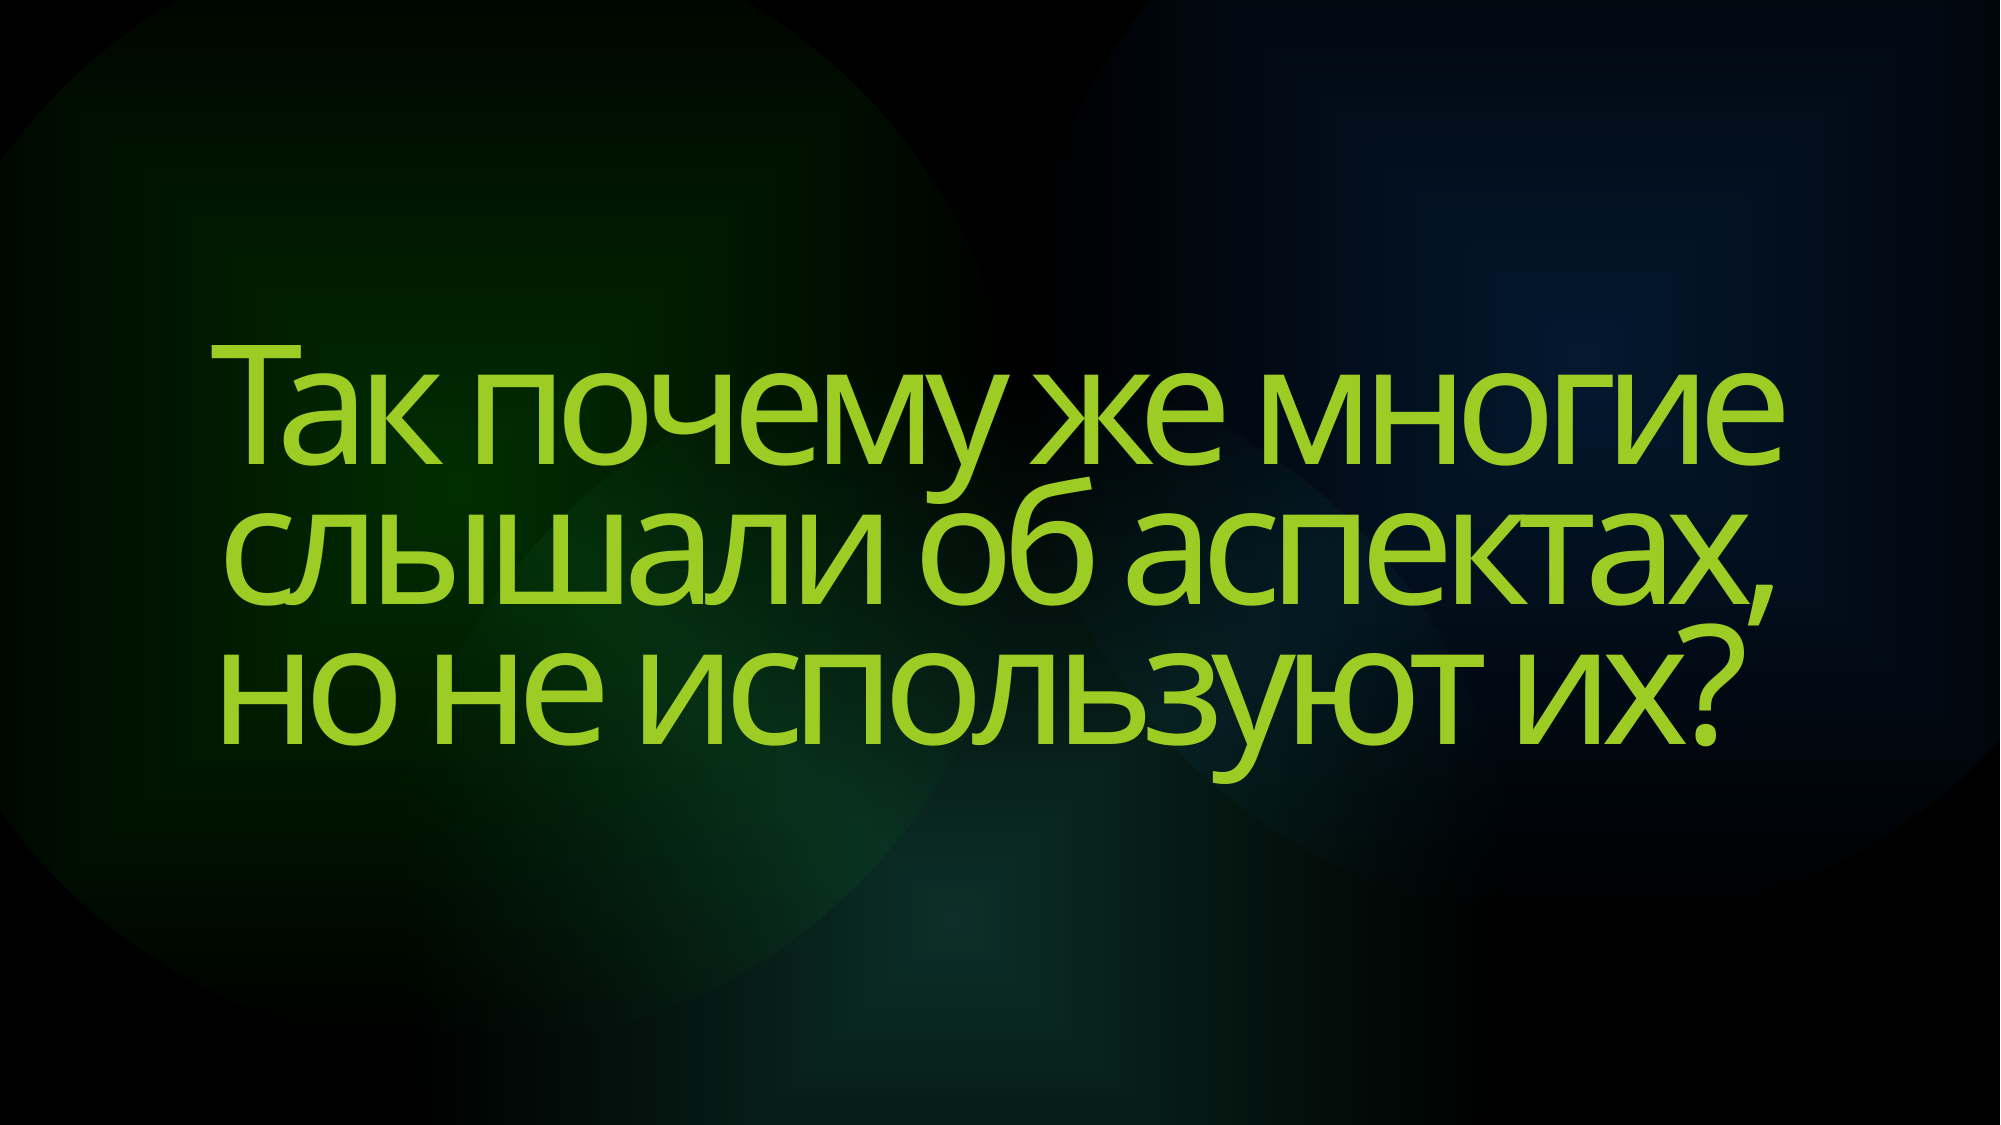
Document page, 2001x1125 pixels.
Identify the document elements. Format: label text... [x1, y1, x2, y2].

text_box Так почему же многие слышали об аспектах, но не используют их? [187, 348, 1804, 777]
